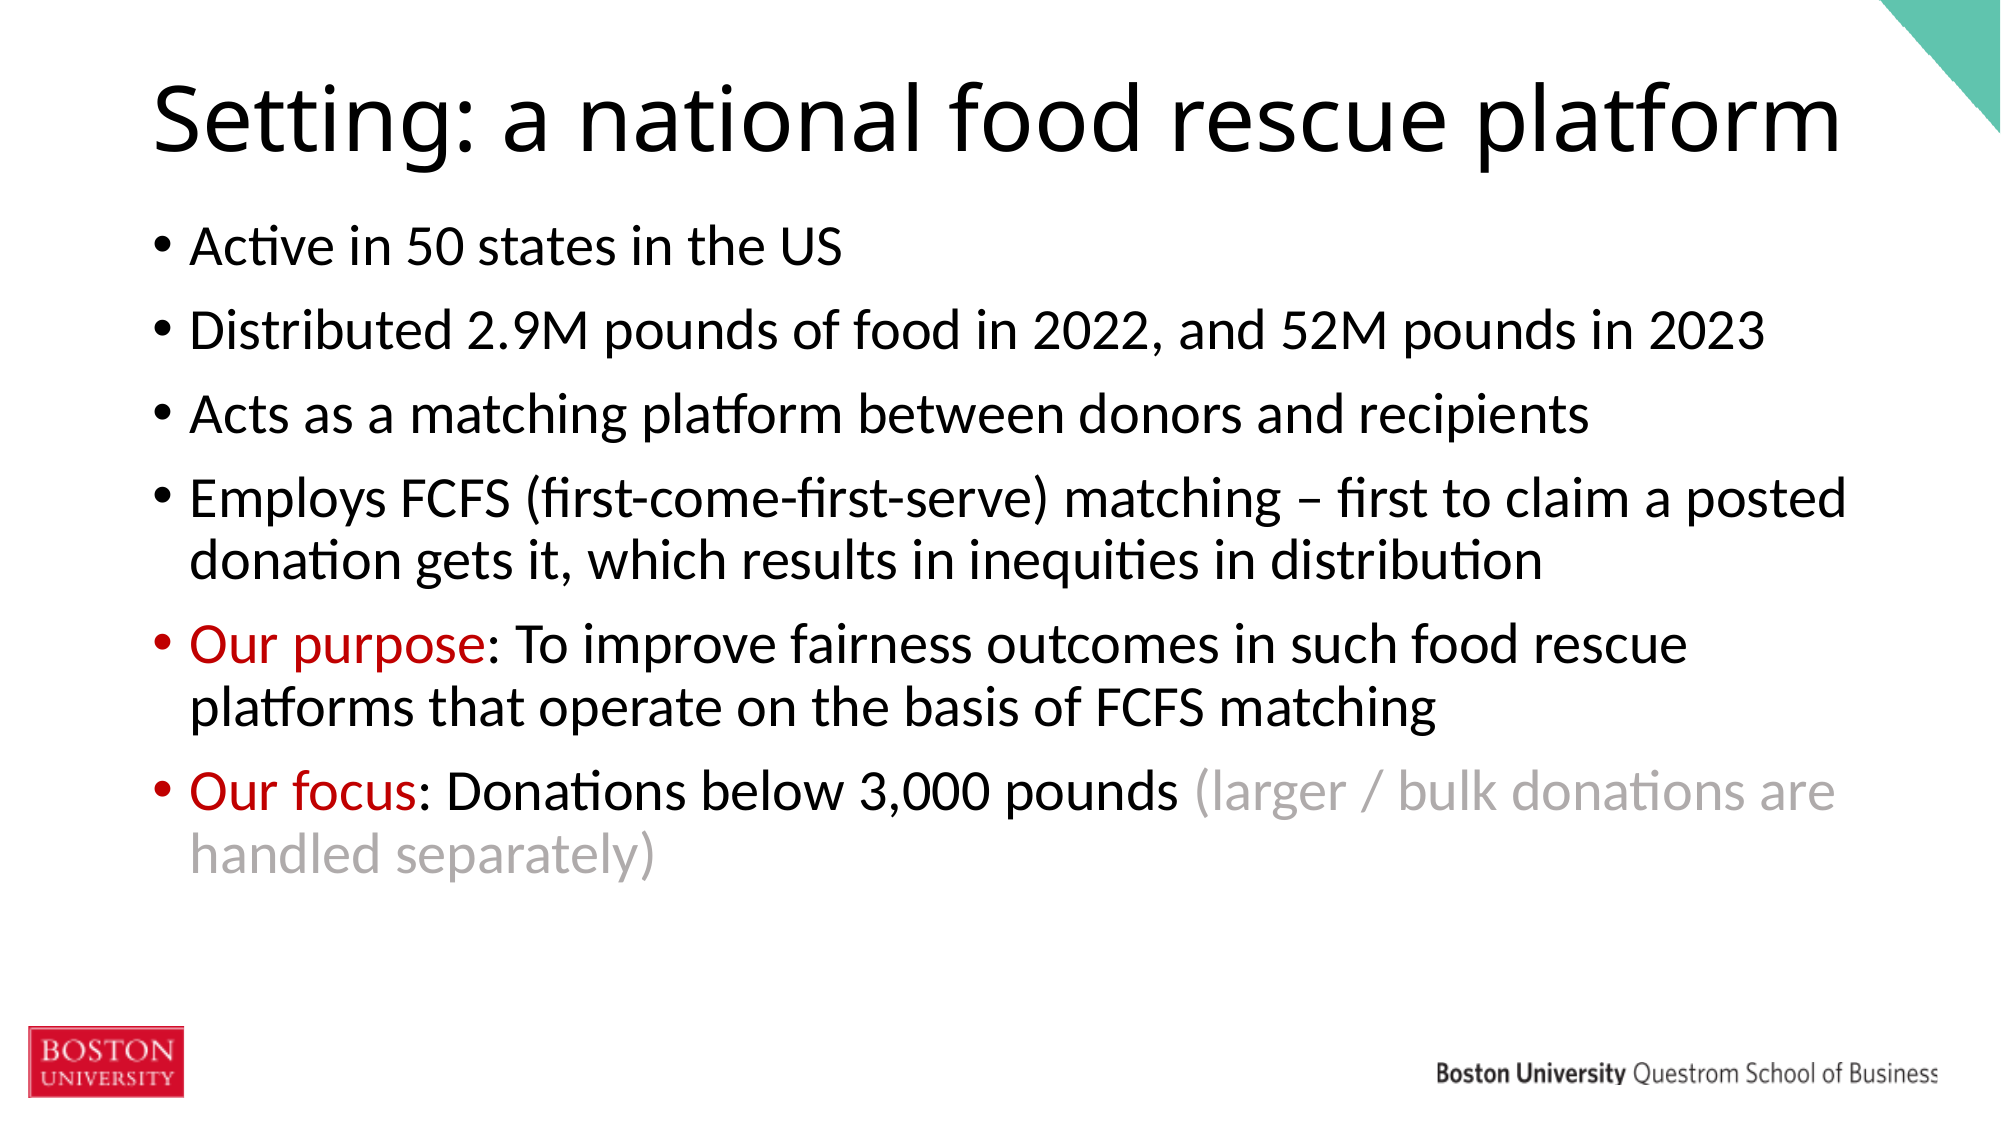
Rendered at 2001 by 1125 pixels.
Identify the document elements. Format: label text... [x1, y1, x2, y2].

list Active in 50 states in the US Distributed 2.9M pounds of food in 2022, and 52M pounds in 2023 Acts as a matching platform between donors and recipients Employs FCFS (first-come-first-serve) matching – first to claim a posted donation gets it, which results in inequities in distribution Our purpose: To improve fairness outcomes in such food rescue platforms that operate on the basis of FCFS matching Our focus: Donations below 3,000 pounds (larger / bulk donations are handled separately) [137, 207, 1912, 1014]
title Setting: a national food rescue platform [137, 59, 1863, 185]
picture [1821, 0, 2001, 159]
